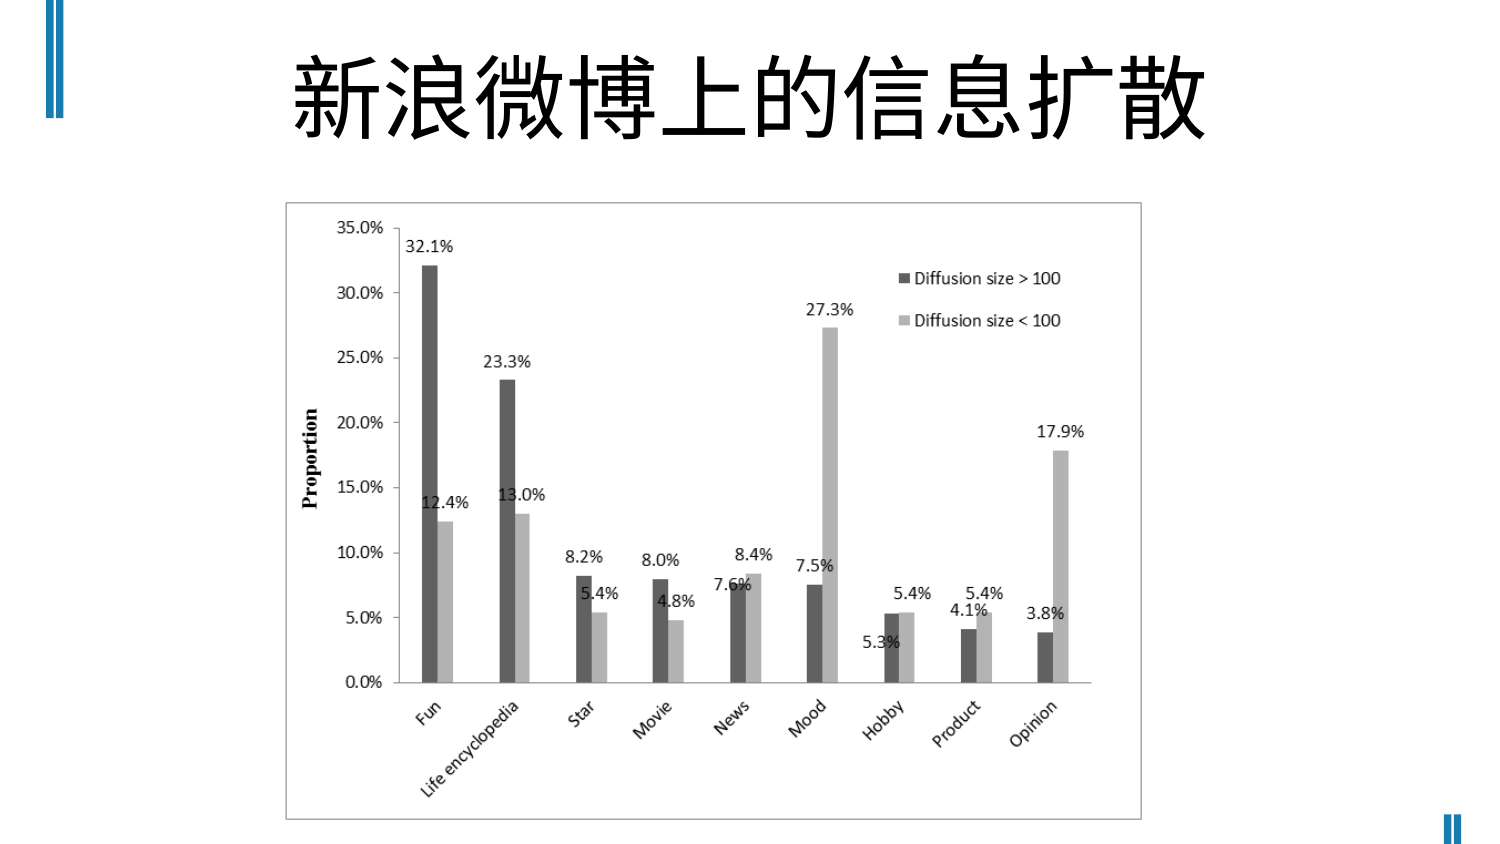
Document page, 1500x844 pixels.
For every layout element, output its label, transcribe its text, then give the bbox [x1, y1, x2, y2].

picture [279, 199, 1144, 823]
title 新浪微博上的信息扩散 [75, 33, 1425, 175]
